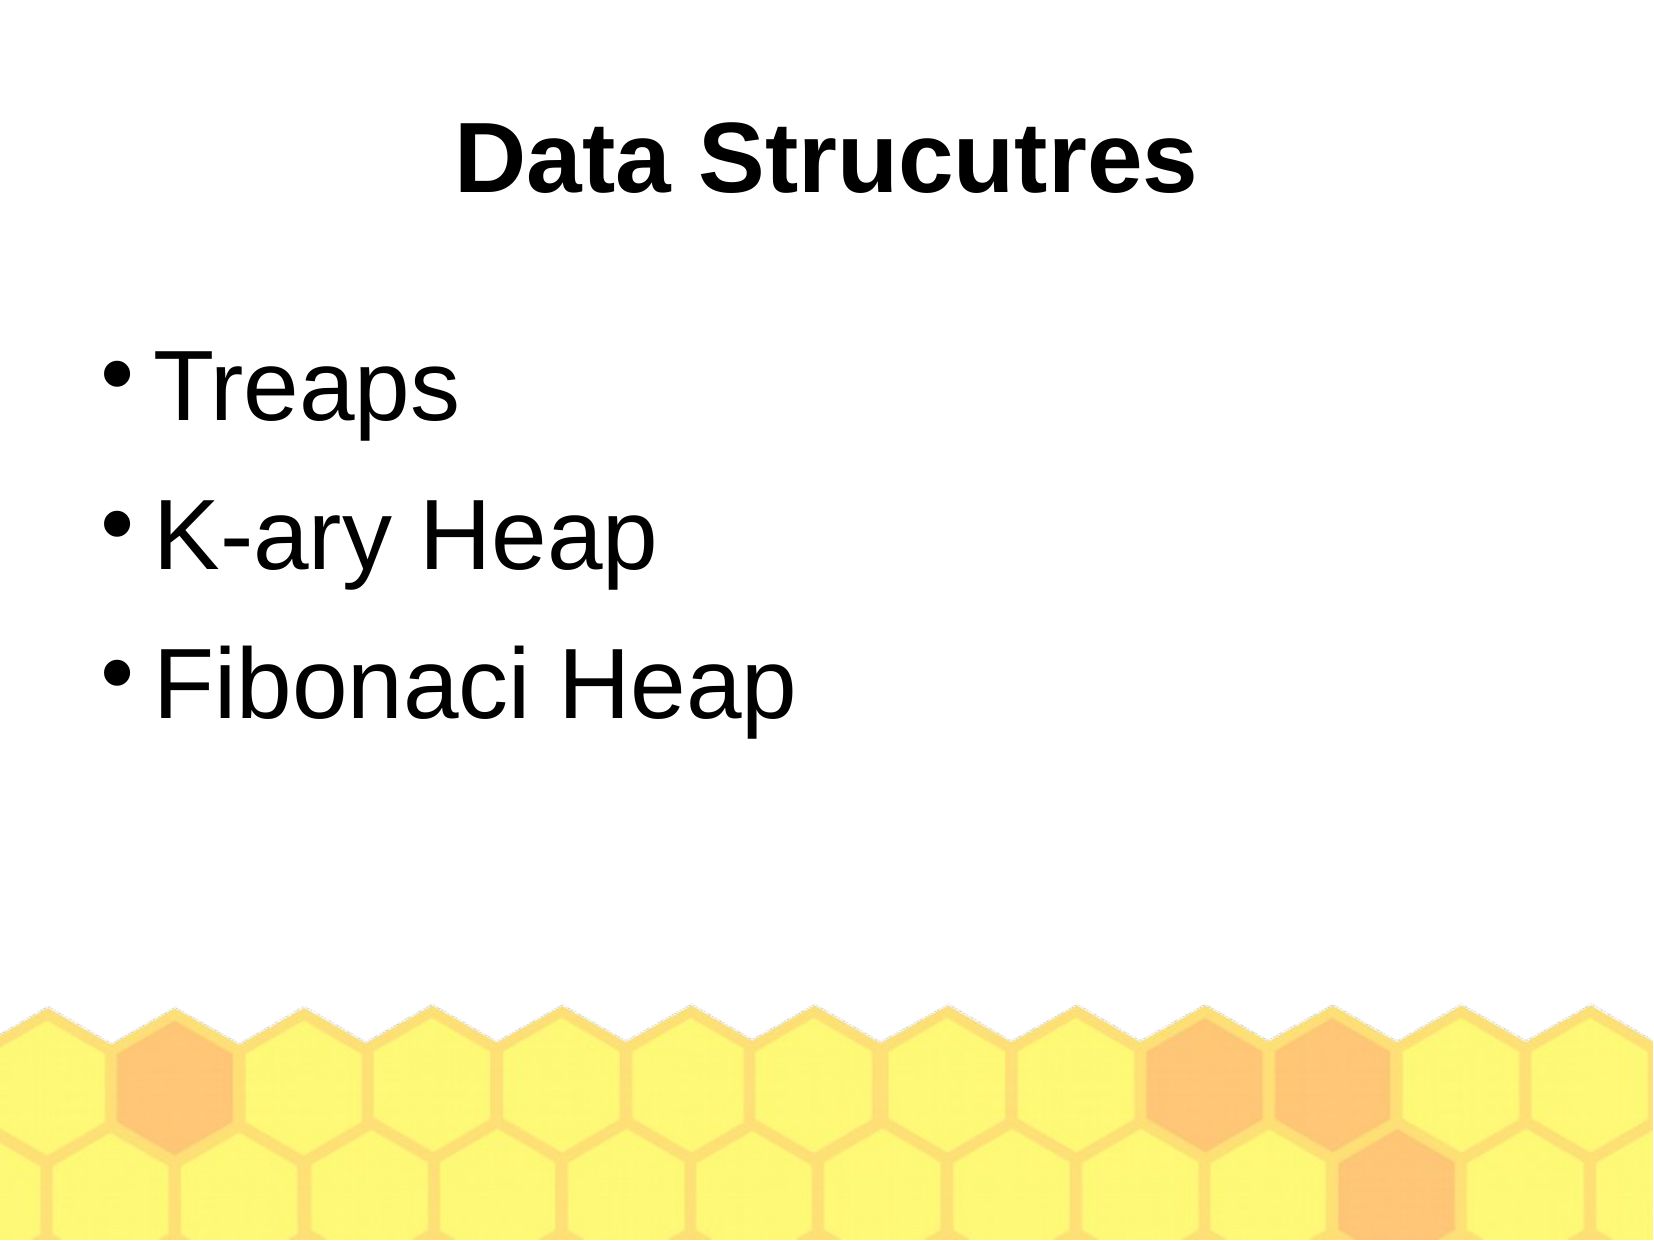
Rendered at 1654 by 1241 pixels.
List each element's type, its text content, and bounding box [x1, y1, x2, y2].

text_box Treaps K-ary Heap Fibonaci Heap [82, 320, 1571, 1040]
text_box Data Strucutres [82, 49, 1571, 257]
picture [0, 1001, 1653, 1240]
